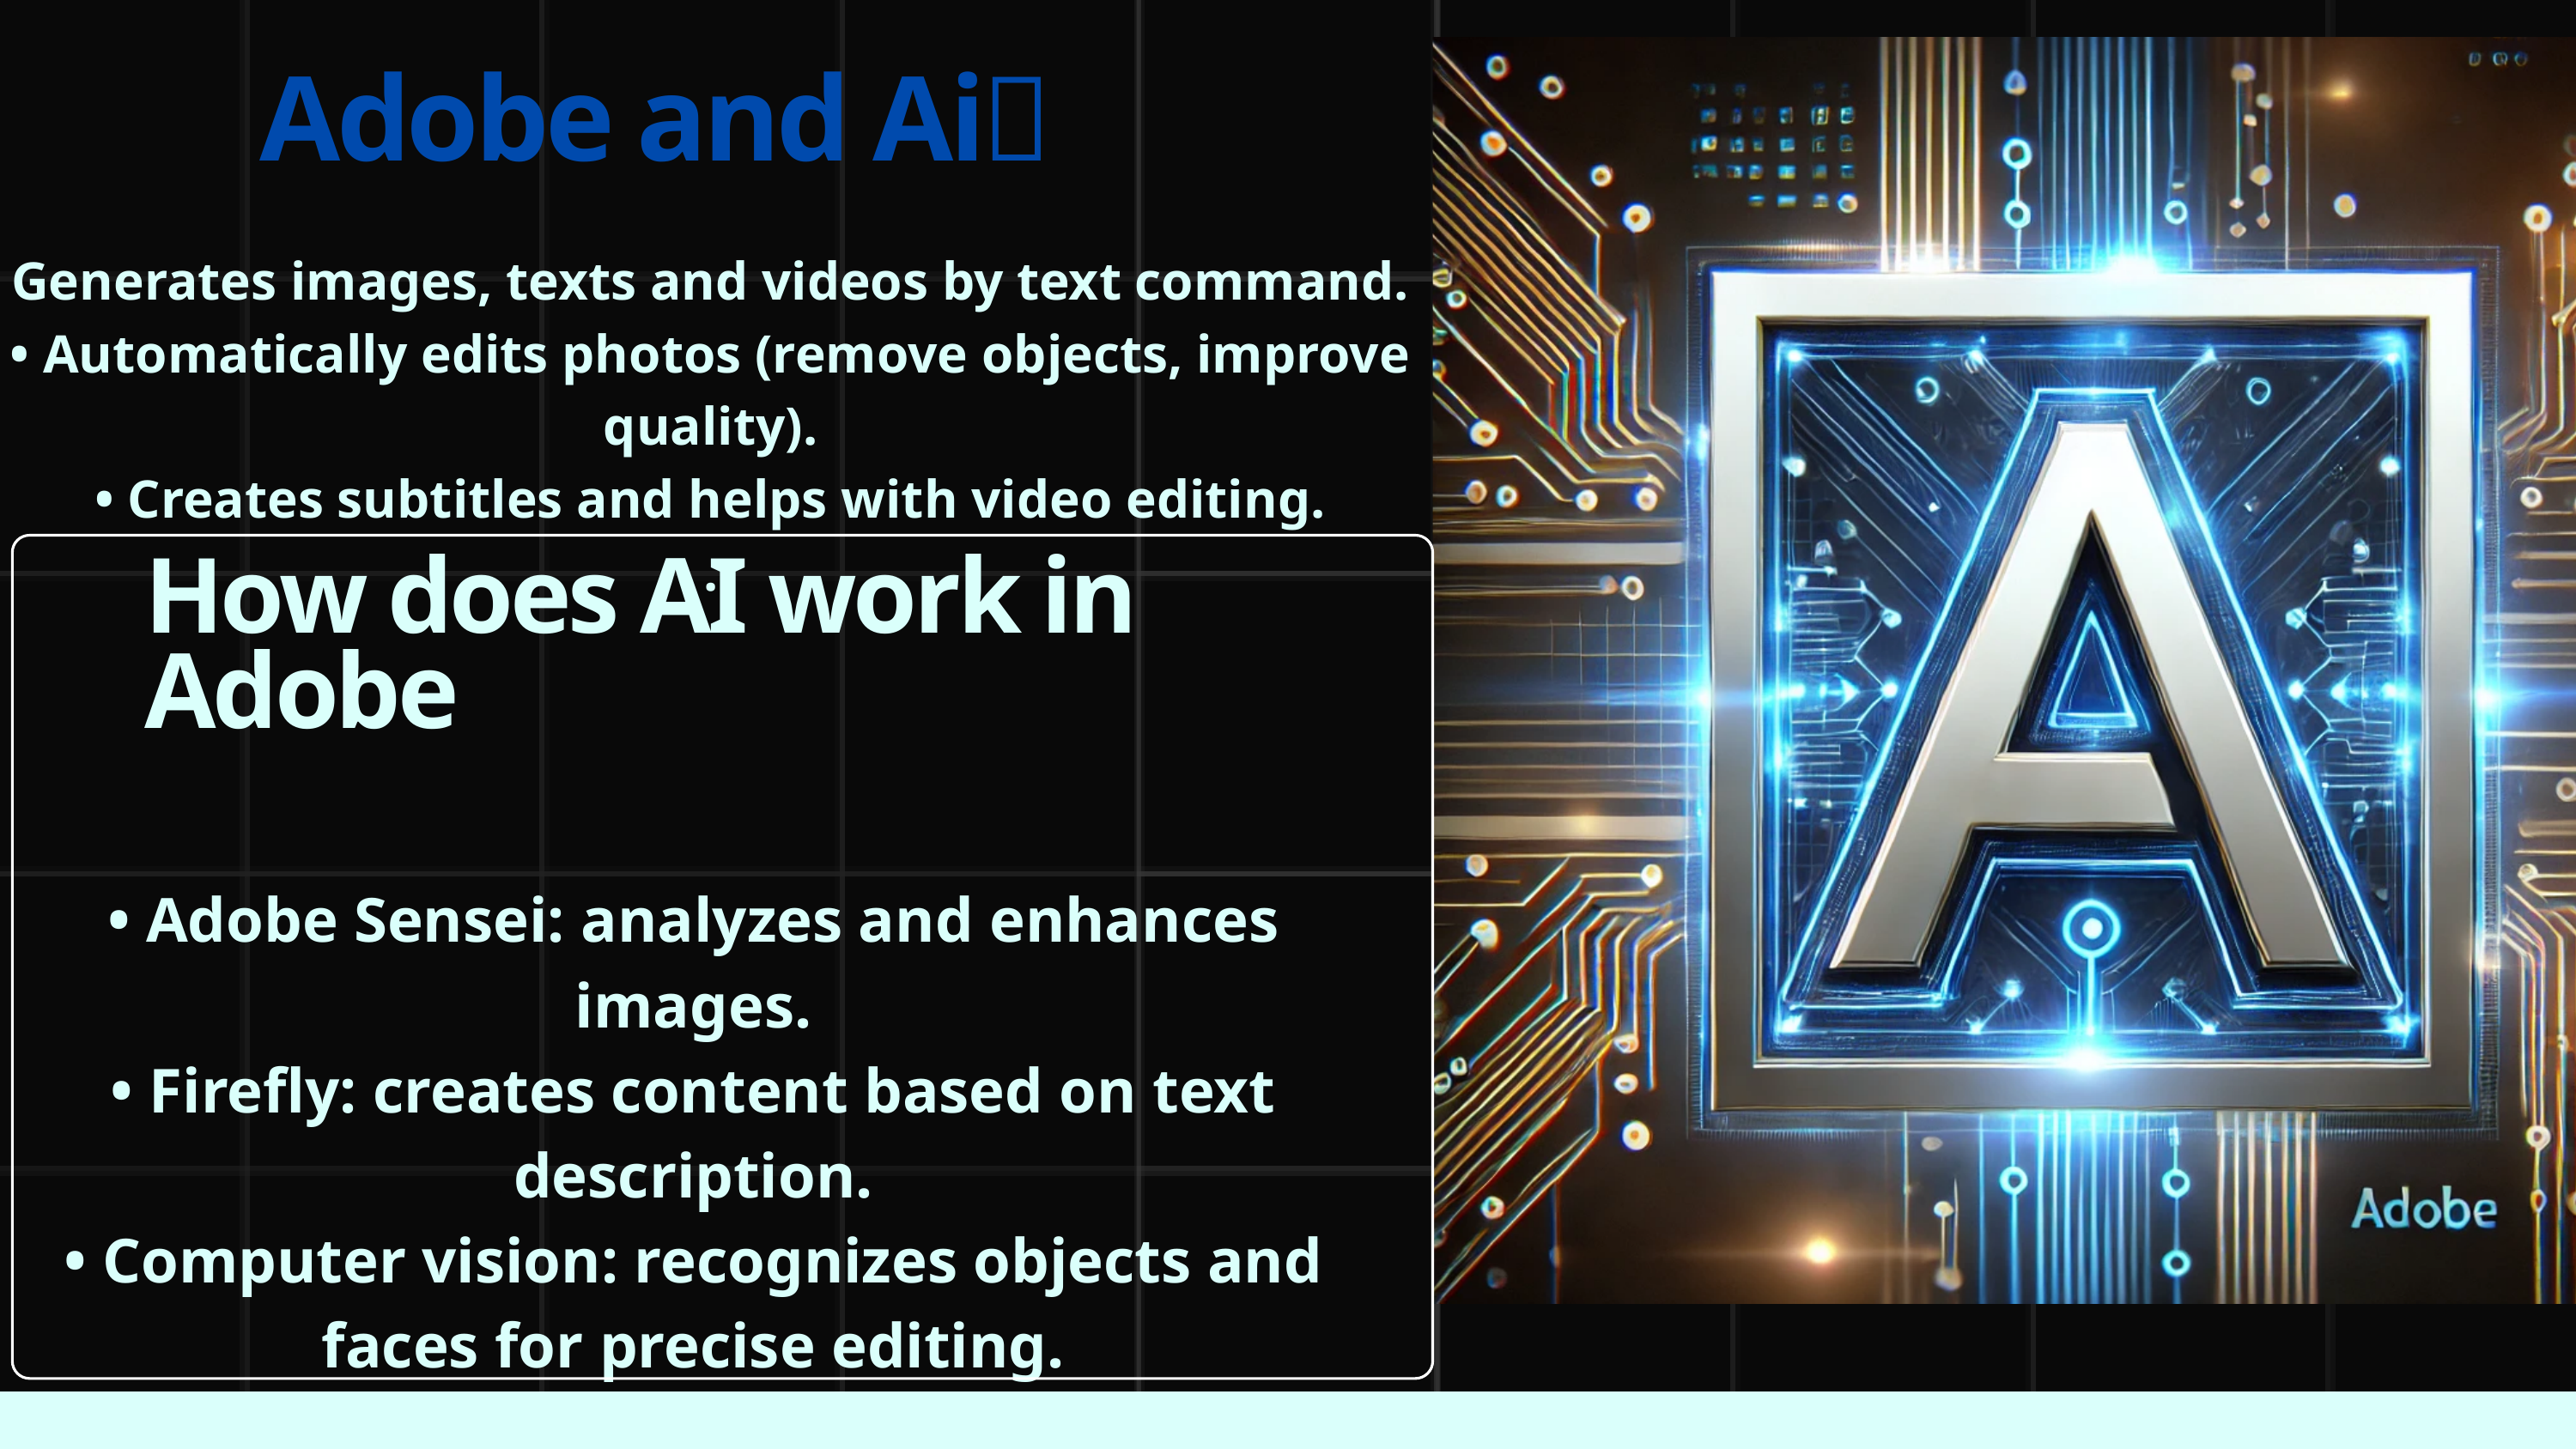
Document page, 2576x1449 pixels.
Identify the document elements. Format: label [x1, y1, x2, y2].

text_box [0, 1391, 2576, 1449]
text_box [0, 0, 2576, 1390]
text_box [12, 535, 1433, 1379]
